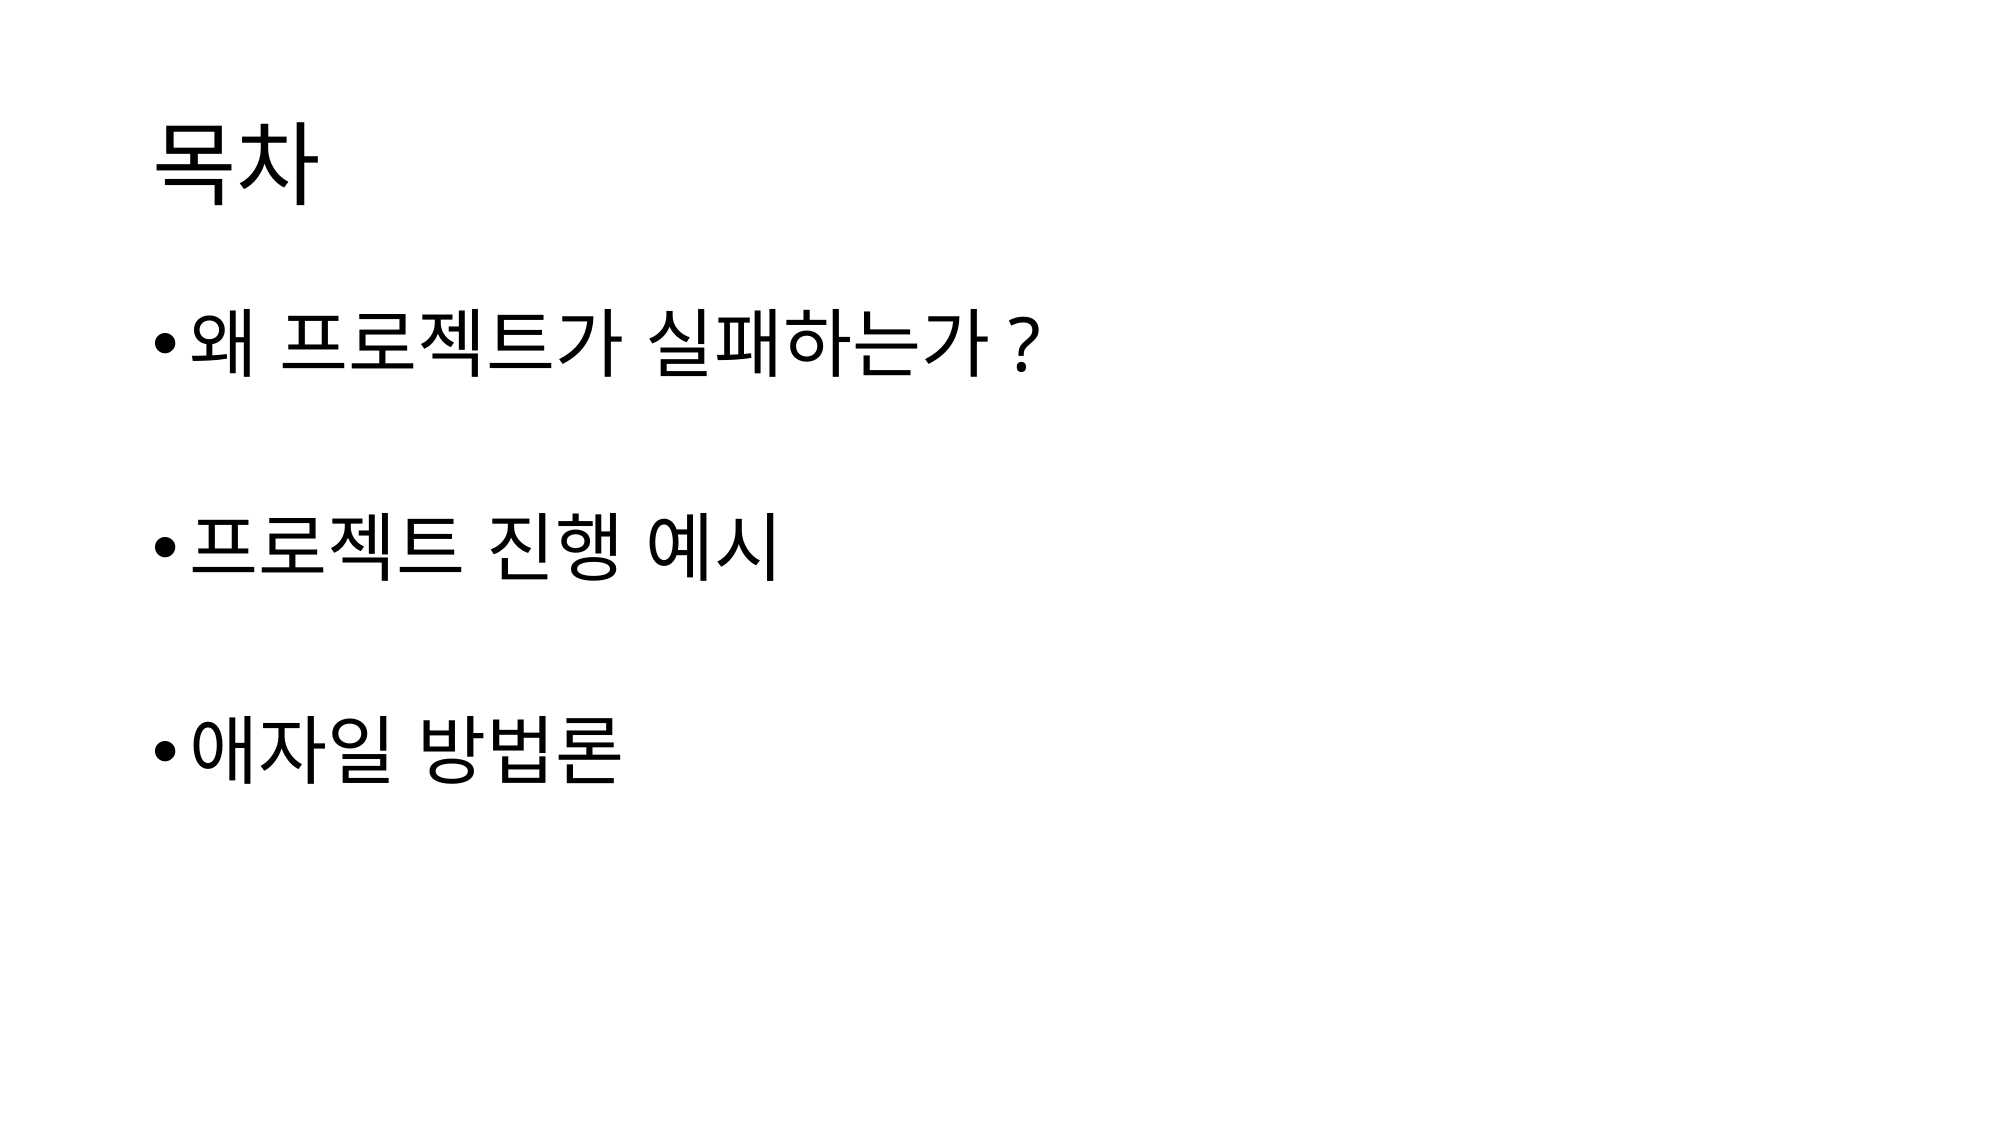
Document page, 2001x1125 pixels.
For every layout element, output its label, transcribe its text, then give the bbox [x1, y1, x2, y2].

title 목차 [137, 59, 1863, 278]
list 왜 프로젝트가 실패하는가? 프로젝트 진행 예시 애자일 방법론 [137, 299, 1863, 1014]
